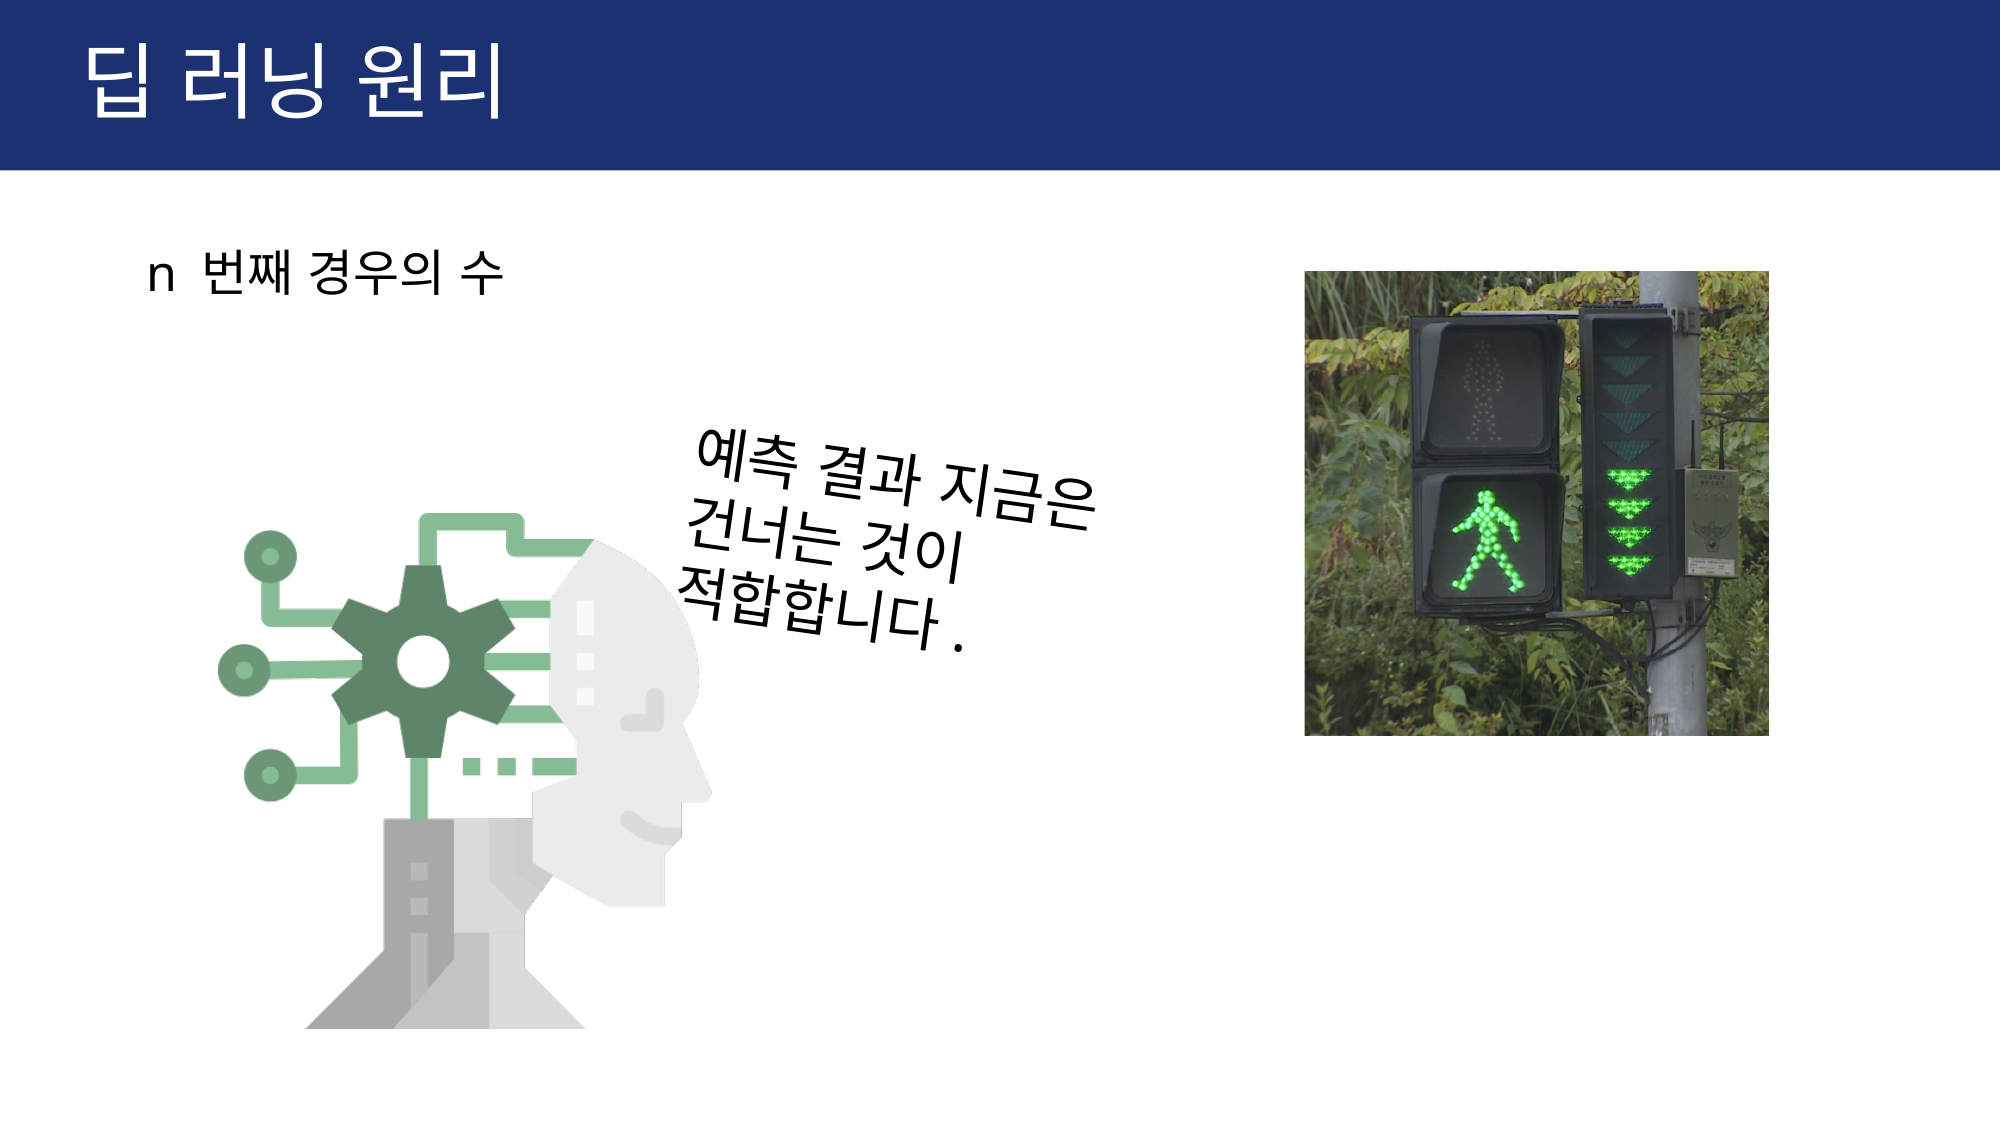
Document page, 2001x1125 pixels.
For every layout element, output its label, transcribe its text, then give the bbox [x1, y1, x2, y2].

picture [207, 513, 723, 1029]
text_box n 번째 경우의 수 [93, 233, 559, 309]
picture [1304, 271, 1769, 736]
text_box 예측 결과 지금은 건너는 것이 적합합니다. [671, 404, 1191, 700]
title 딥 러닝 원리 [65, 7, 1935, 163]
